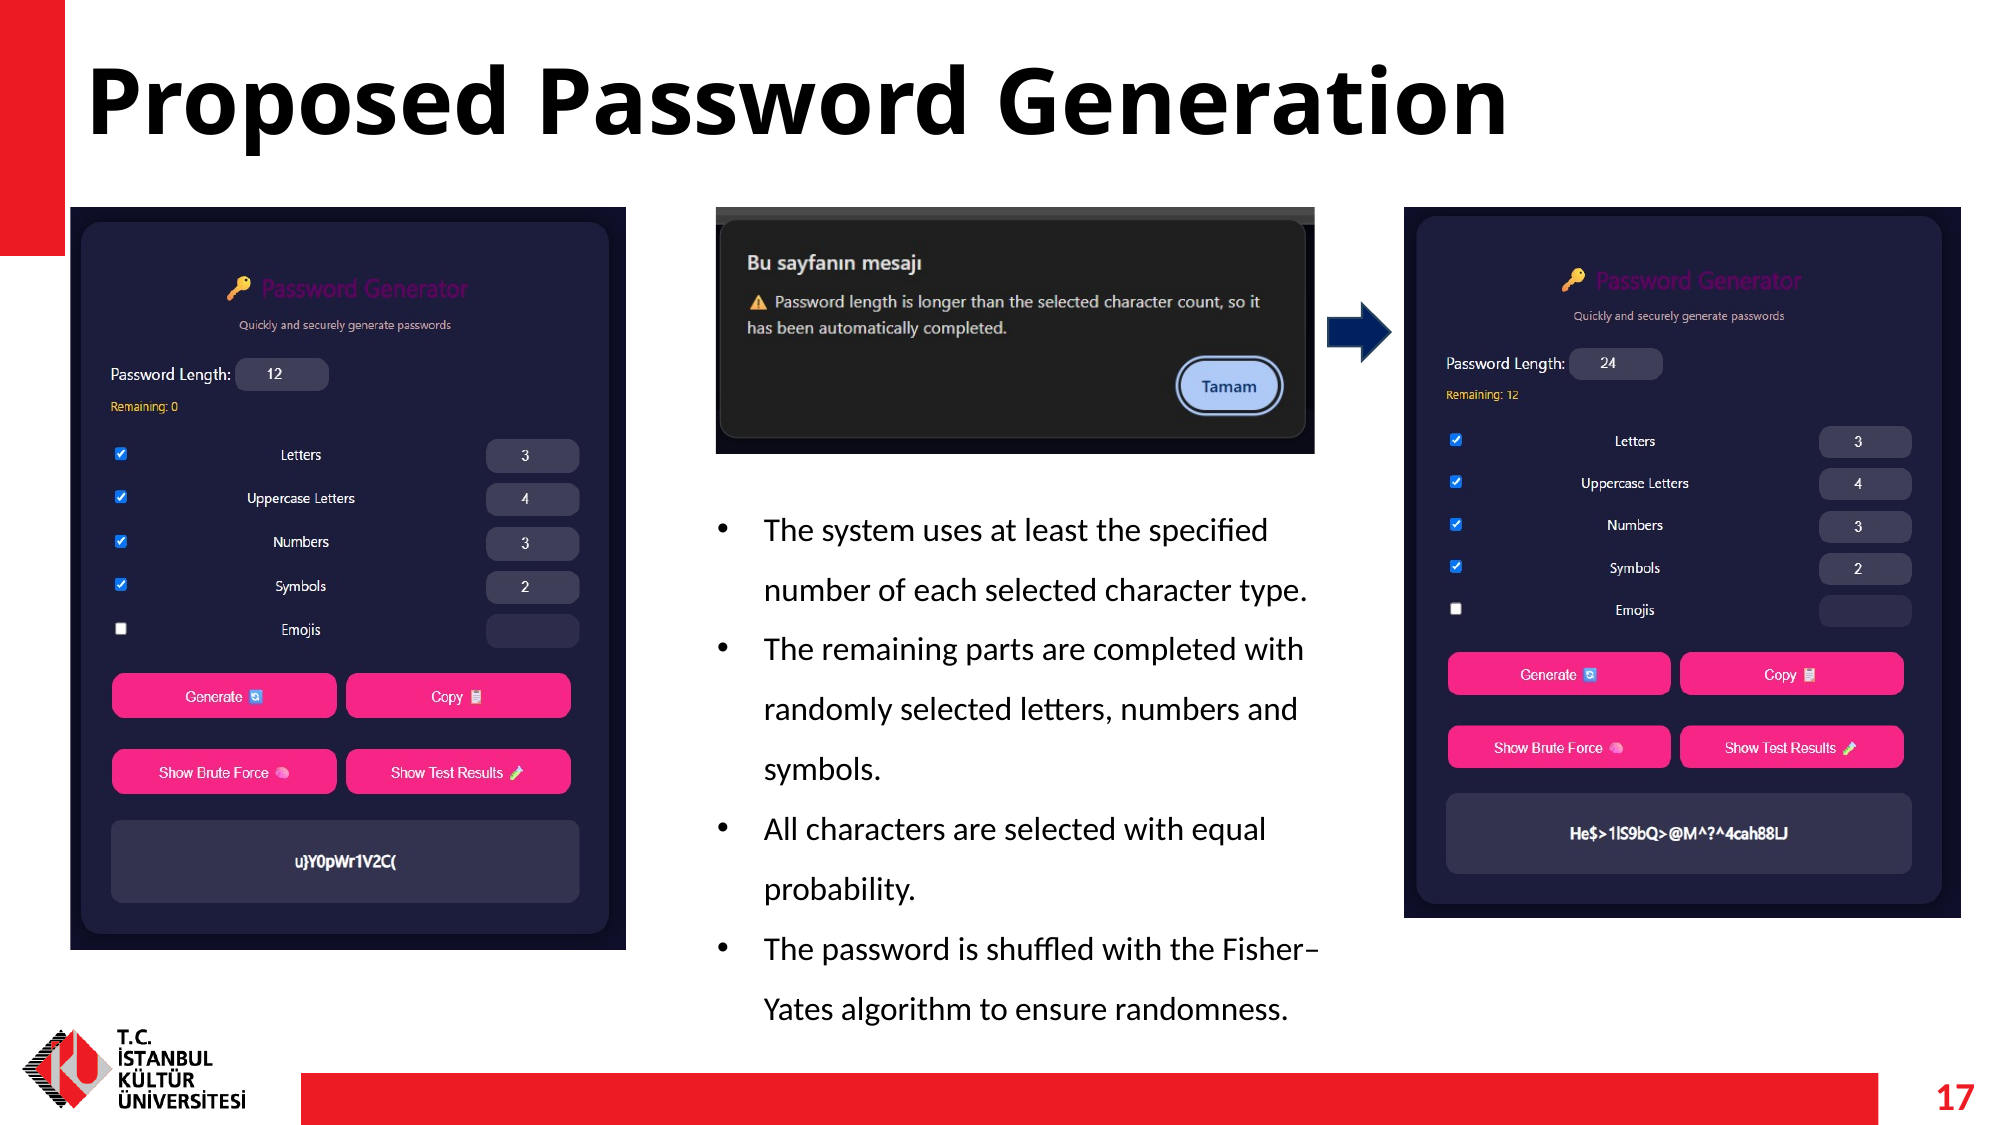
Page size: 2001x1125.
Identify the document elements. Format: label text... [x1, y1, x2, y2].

text_box [1327, 301, 1392, 364]
slide_number 17 [1868, 1067, 1991, 1125]
picture [715, 207, 1315, 455]
picture [301, 1073, 1868, 1125]
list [70, 207, 626, 950]
text_box The system uses at least the specified number of each selected character type. The remaining parts are completed with randomly selected letters, numbers and symbols. All characters are selected with equal probability. The password is shuffled with the Fisher–Yates algorithm to ensure randomness. [702, 480, 1363, 1035]
picture [0, 0, 65, 256]
picture [1404, 207, 1961, 918]
title Proposed Password Generation [70, 28, 1796, 182]
picture [22, 1029, 245, 1109]
